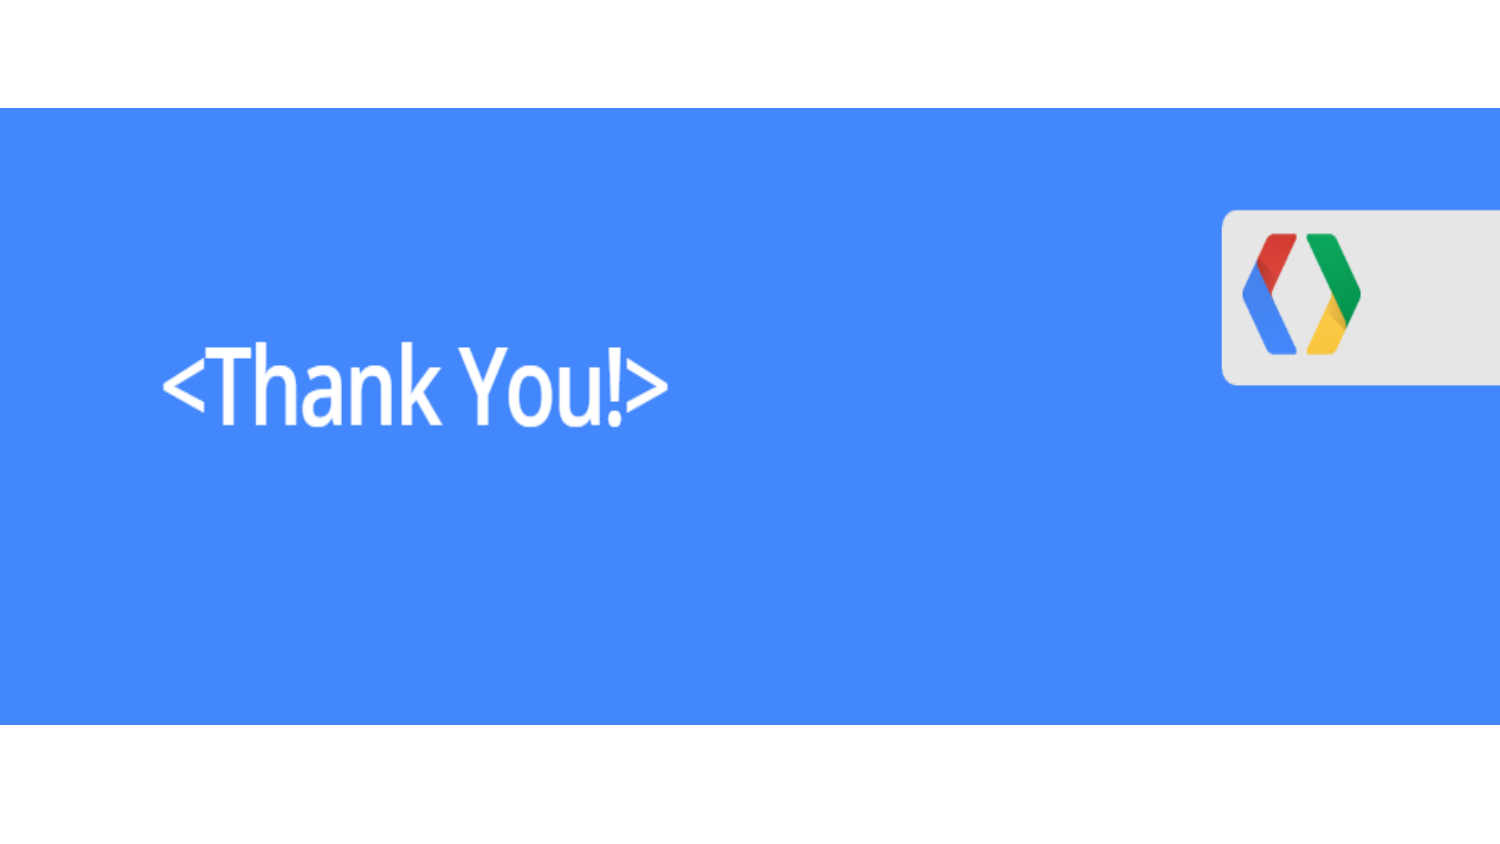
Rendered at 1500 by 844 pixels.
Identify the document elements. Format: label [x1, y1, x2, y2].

picture [0, 107, 1500, 725]
